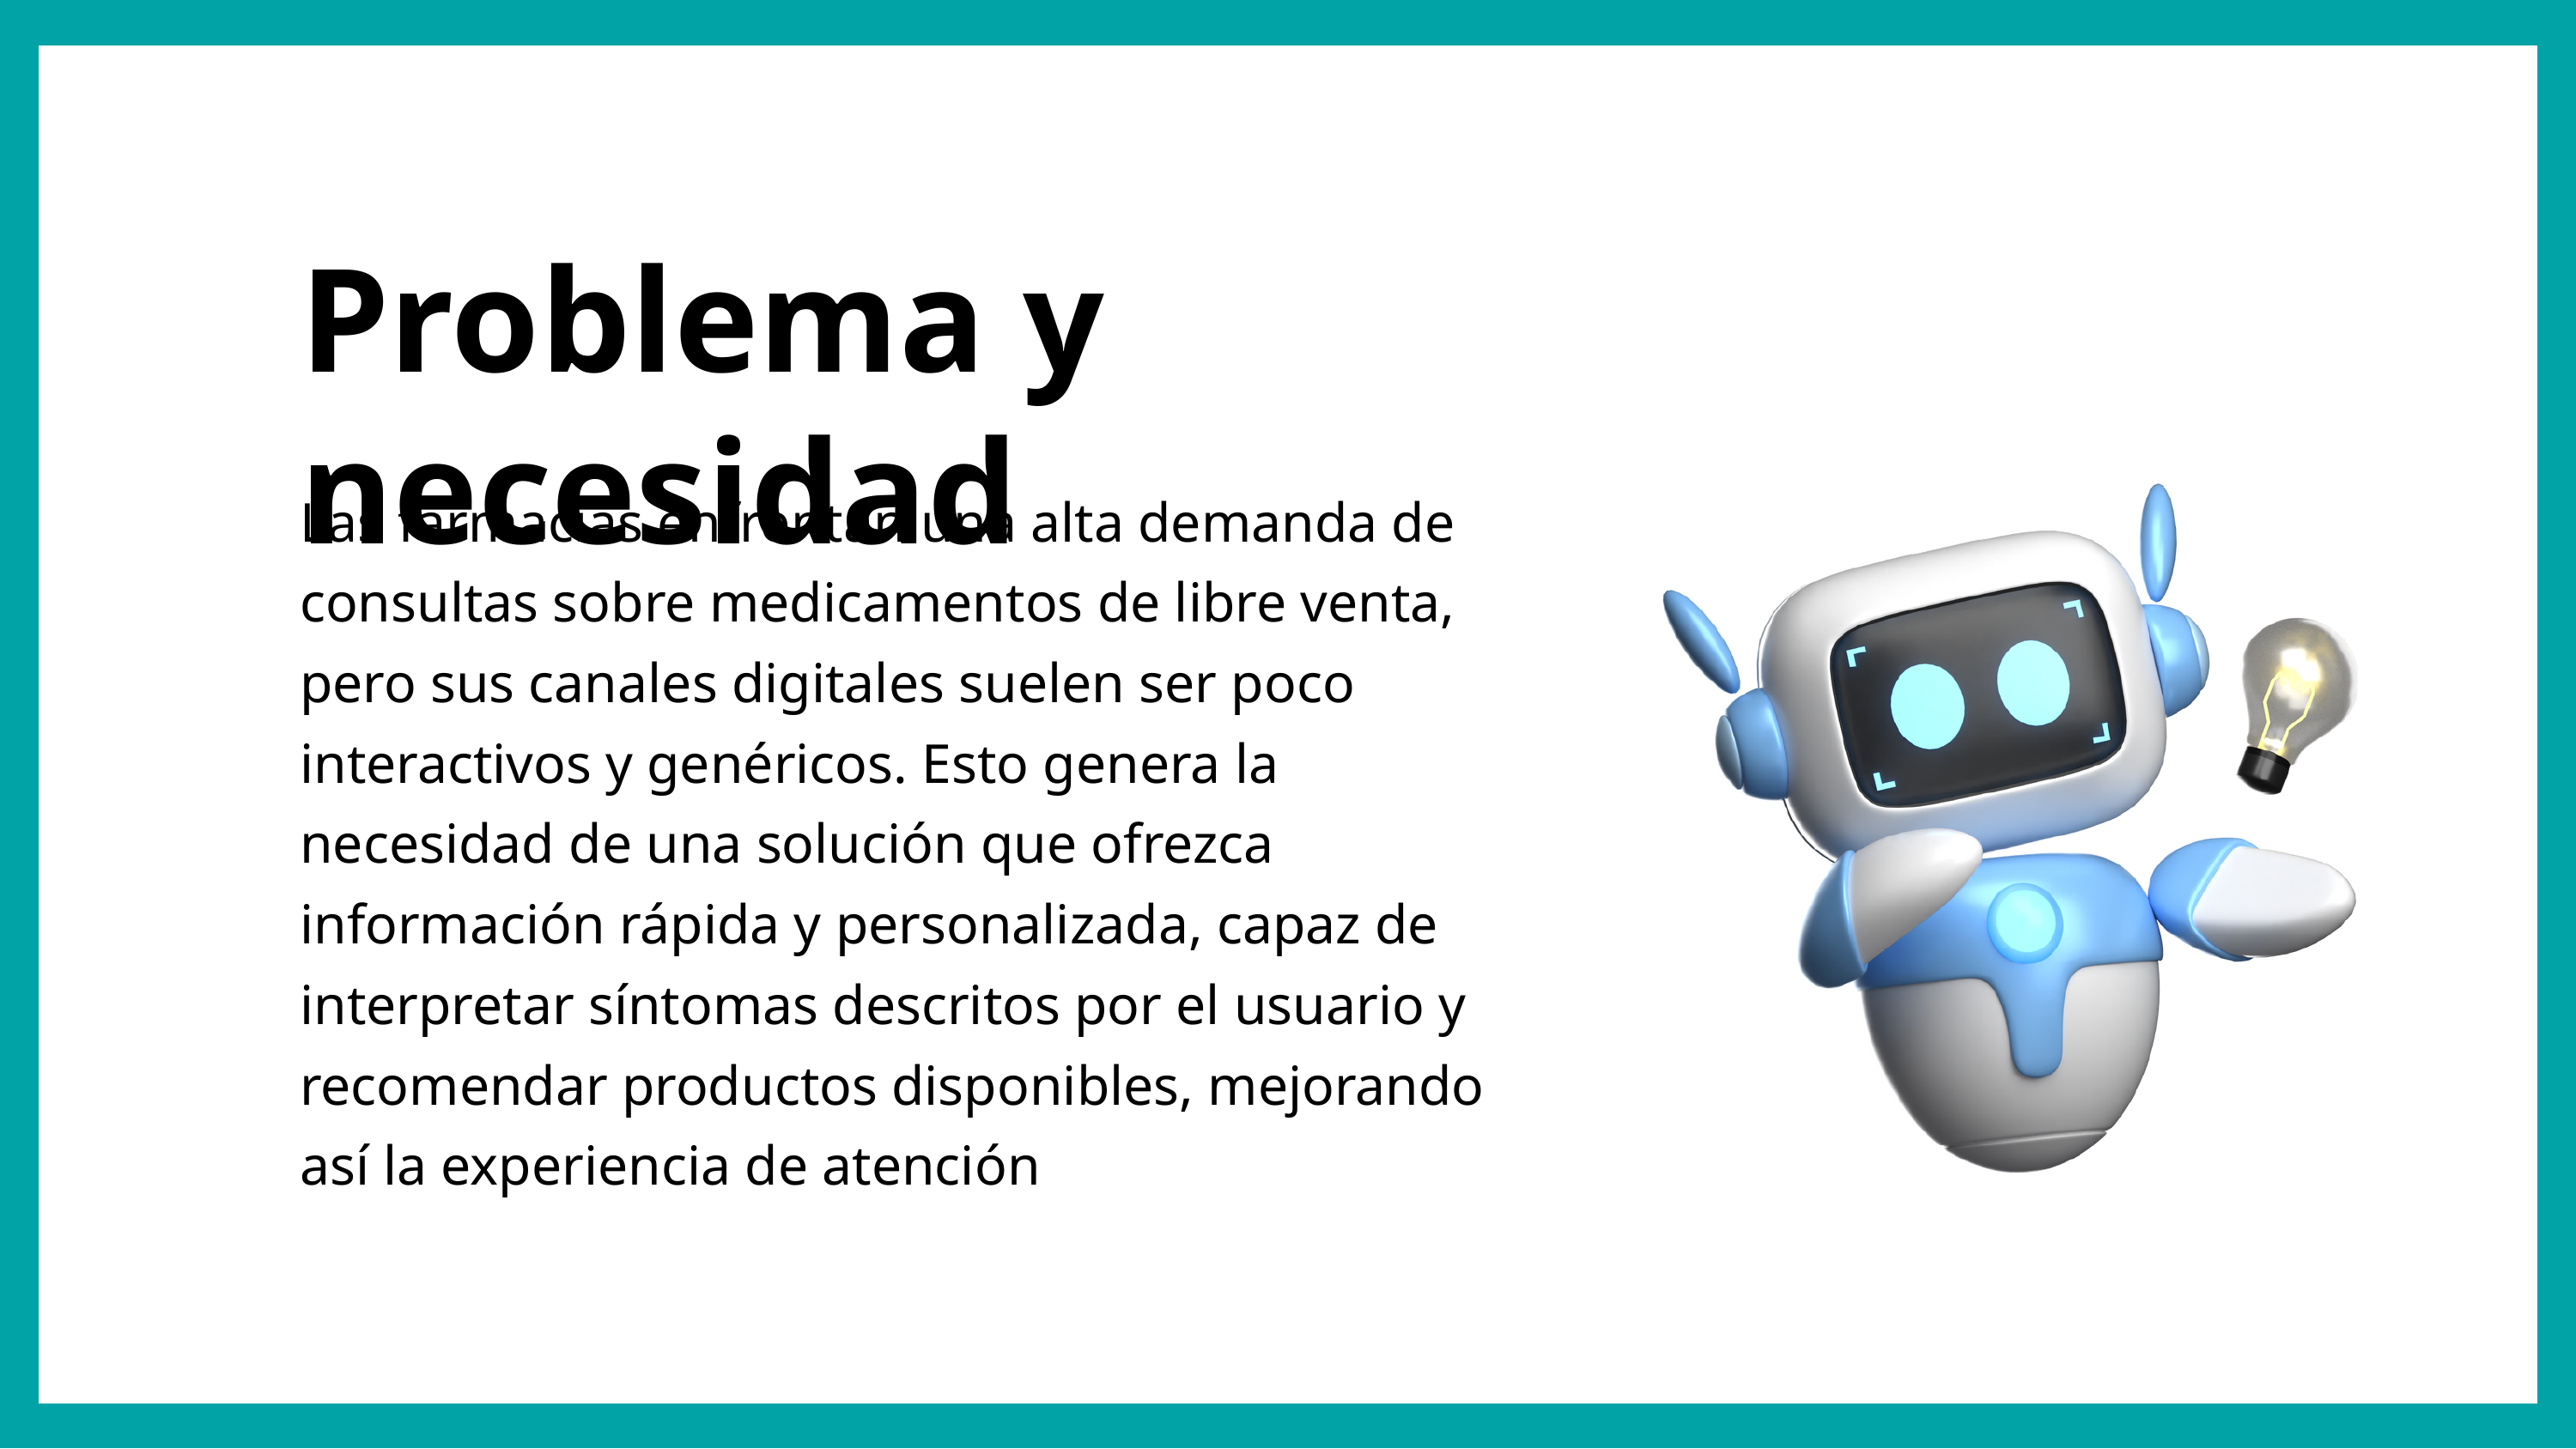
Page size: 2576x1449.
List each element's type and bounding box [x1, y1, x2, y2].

text_box [0, 0, 2576, 1449]
text_box [38, 45, 2538, 1404]
